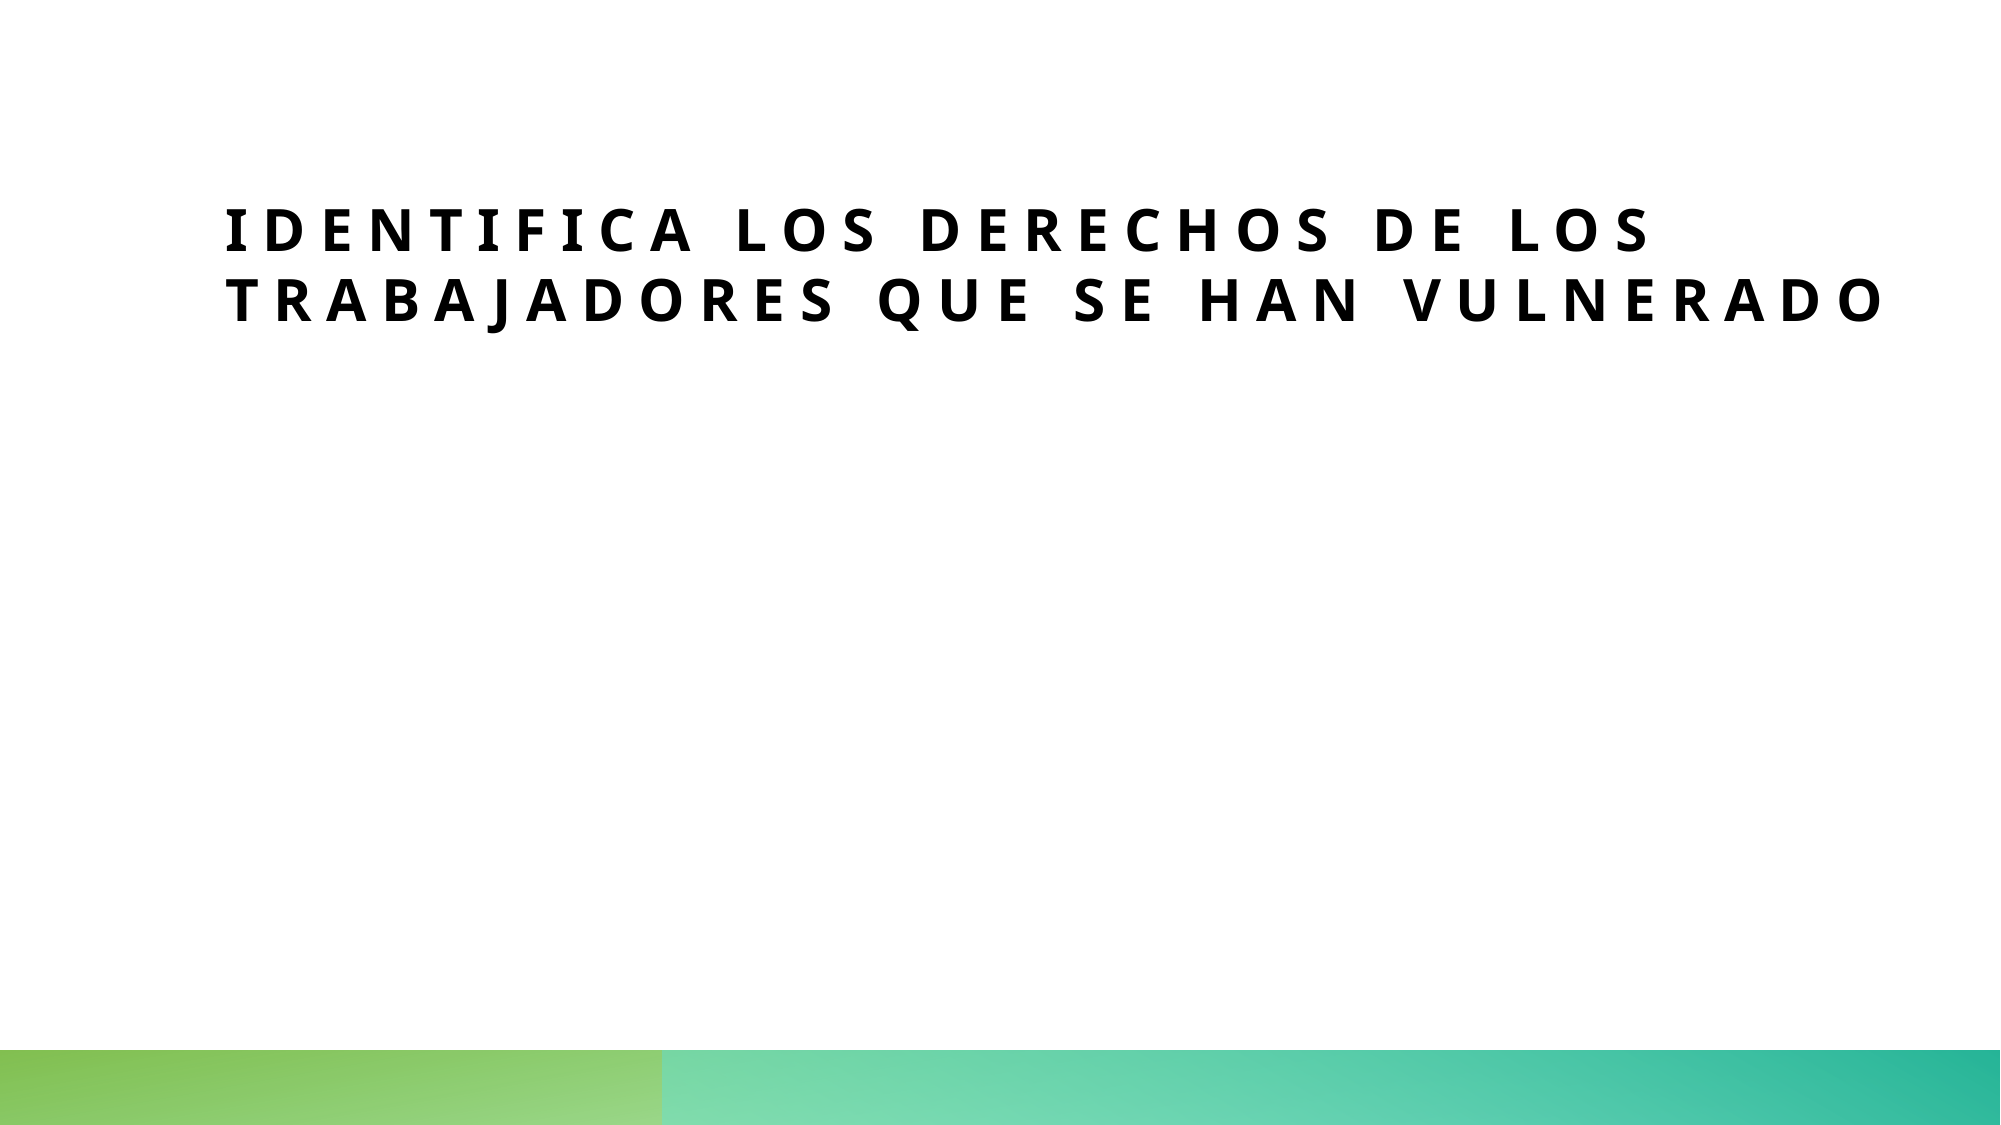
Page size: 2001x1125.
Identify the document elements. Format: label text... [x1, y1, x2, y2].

title Identifica los derechos de los trabajadores que se han vulnerado [225, 130, 1905, 333]
